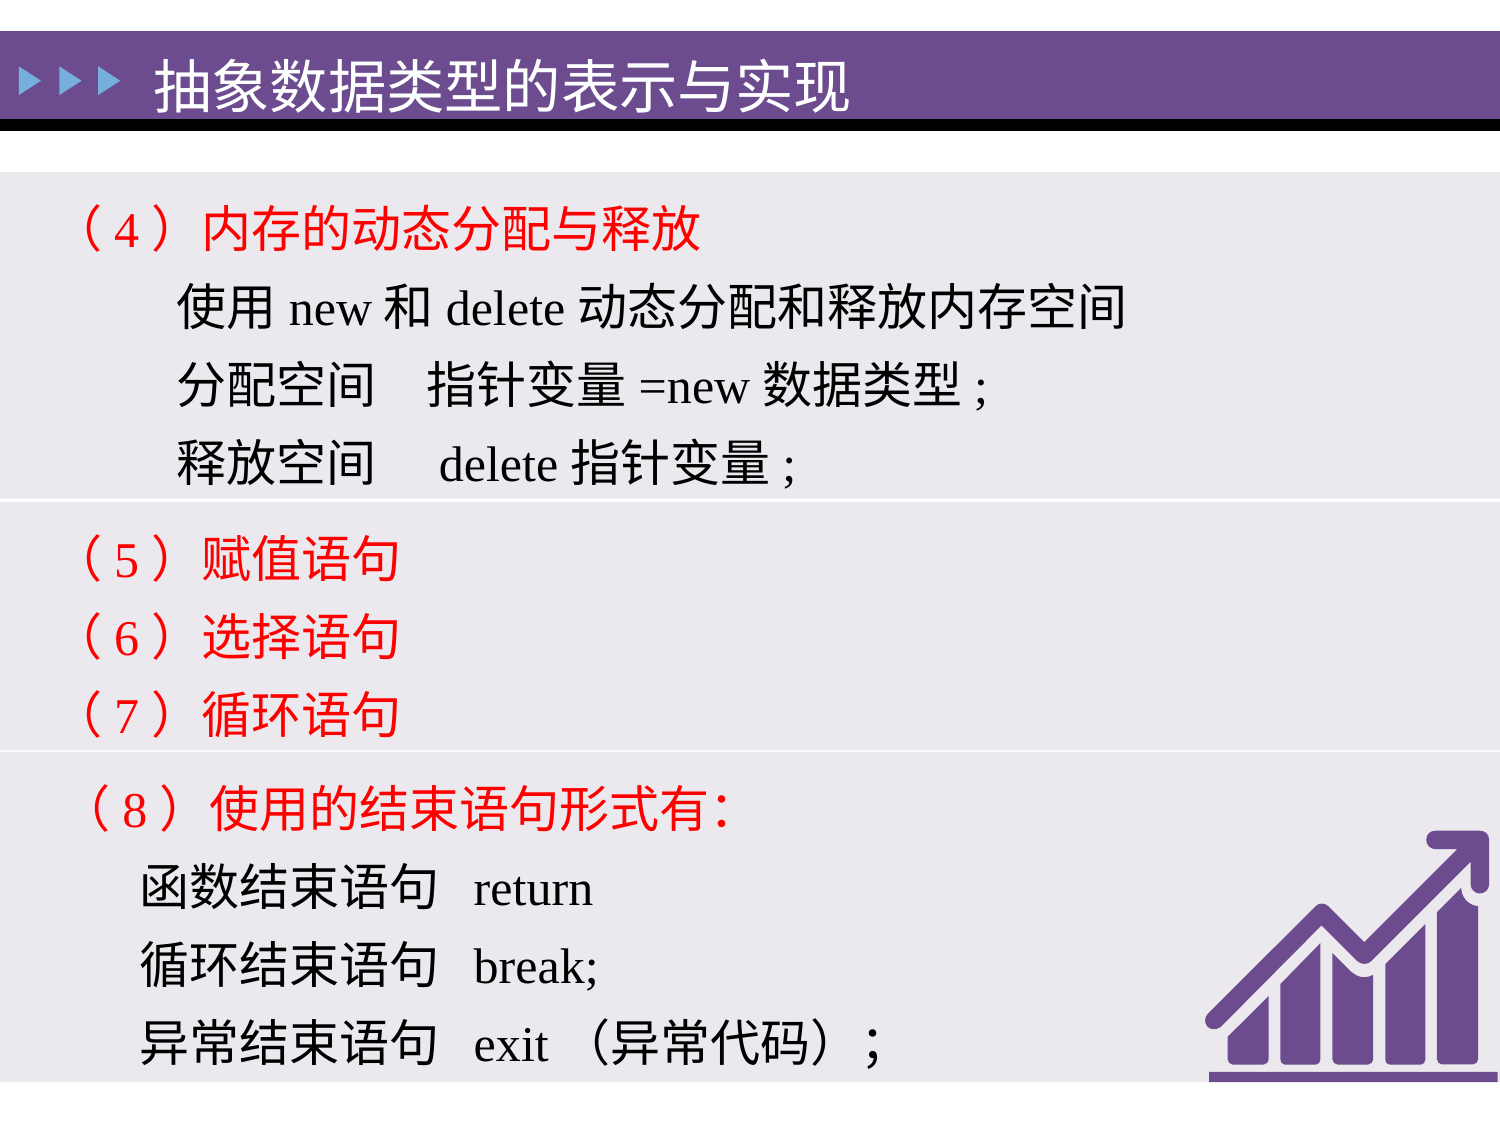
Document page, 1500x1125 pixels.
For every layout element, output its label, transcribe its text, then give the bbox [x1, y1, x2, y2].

text_box （4）内存的动态分配与释放 使用new和delete动态分配和释放内存空间 分配空间 指针变量=new数据类型; 释放空间 delete指针变量; [0, 172, 1500, 499]
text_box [1203, 830, 1498, 1083]
text_box （5）赋值语句 （6）选择语句 （7）循环语句 [0, 501, 1500, 751]
text_box 抽象数据类型的表示与实现 [138, 42, 1189, 118]
text_box （8）使用的结束语句形式有： 函数结束语句 return 循环结束语句 break; 异常结束语句 exit（异常代码）； [0, 752, 1500, 1083]
